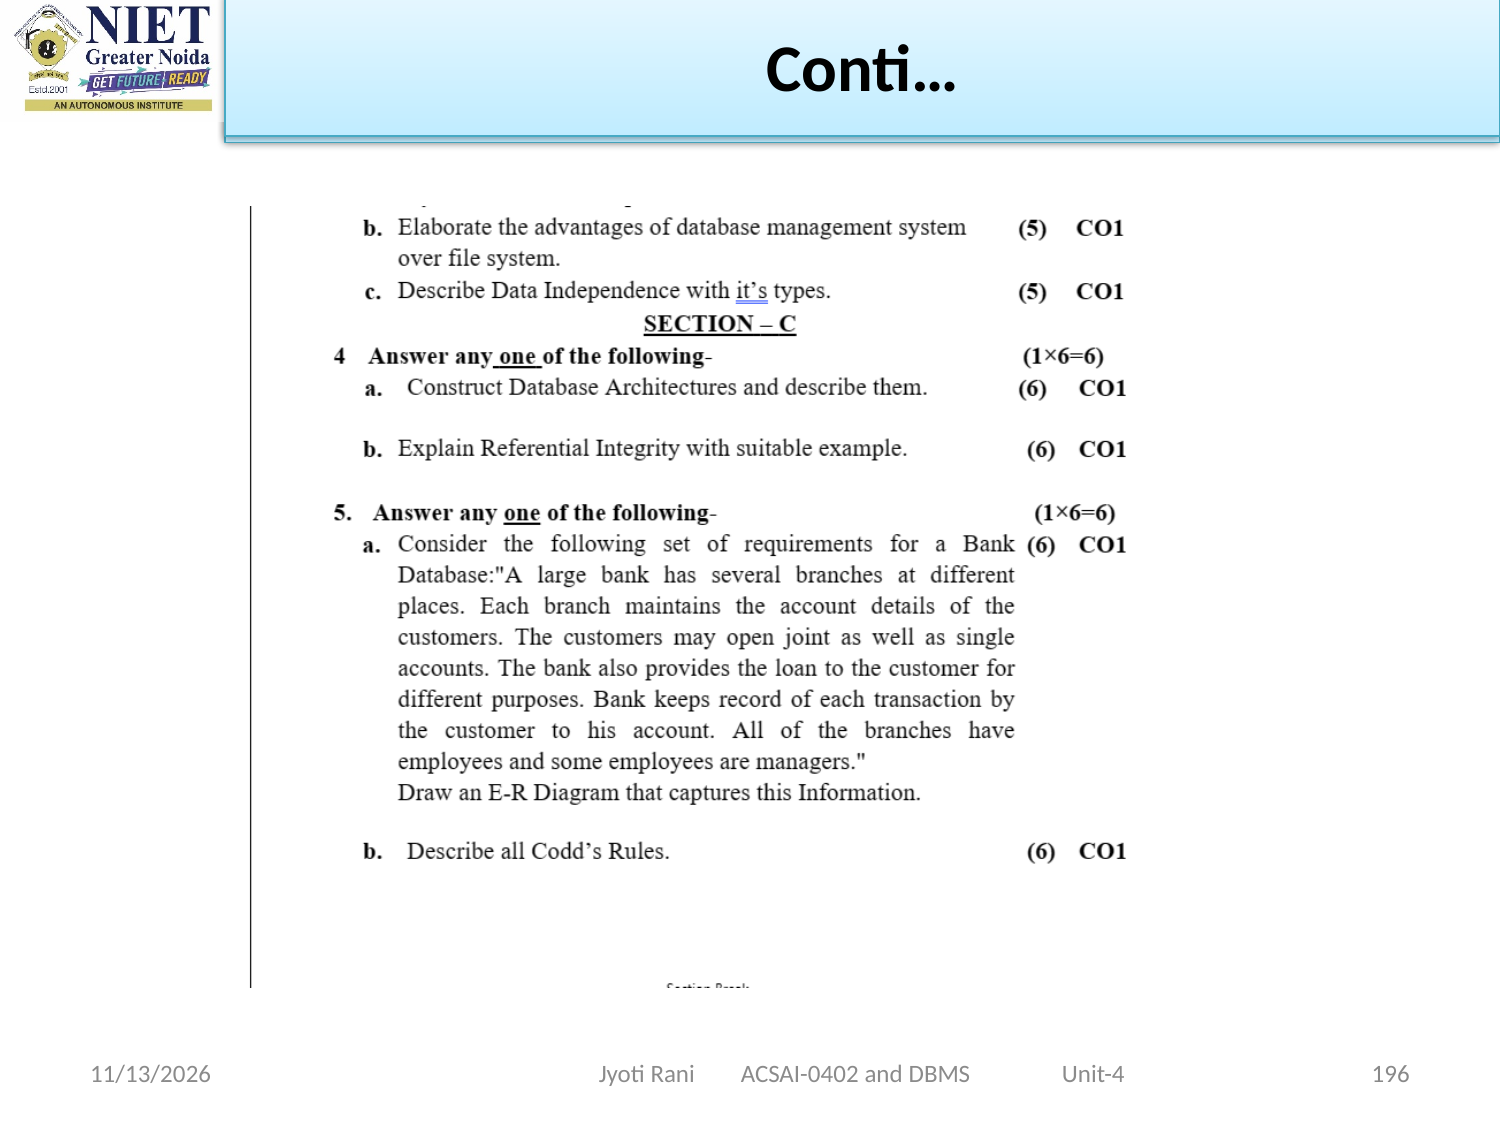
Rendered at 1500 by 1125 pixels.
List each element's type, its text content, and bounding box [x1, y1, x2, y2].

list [249, 206, 1165, 988]
slide_number 196 [1074, 1042, 1425, 1103]
footer Jyoti Rani ACSAI-0402 and DBMS Unit-4 [512, 1042, 1074, 1103]
text_box Conti… [224, 0, 1500, 137]
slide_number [75, 1042, 425, 1103]
picture [0, 0, 226, 122]
